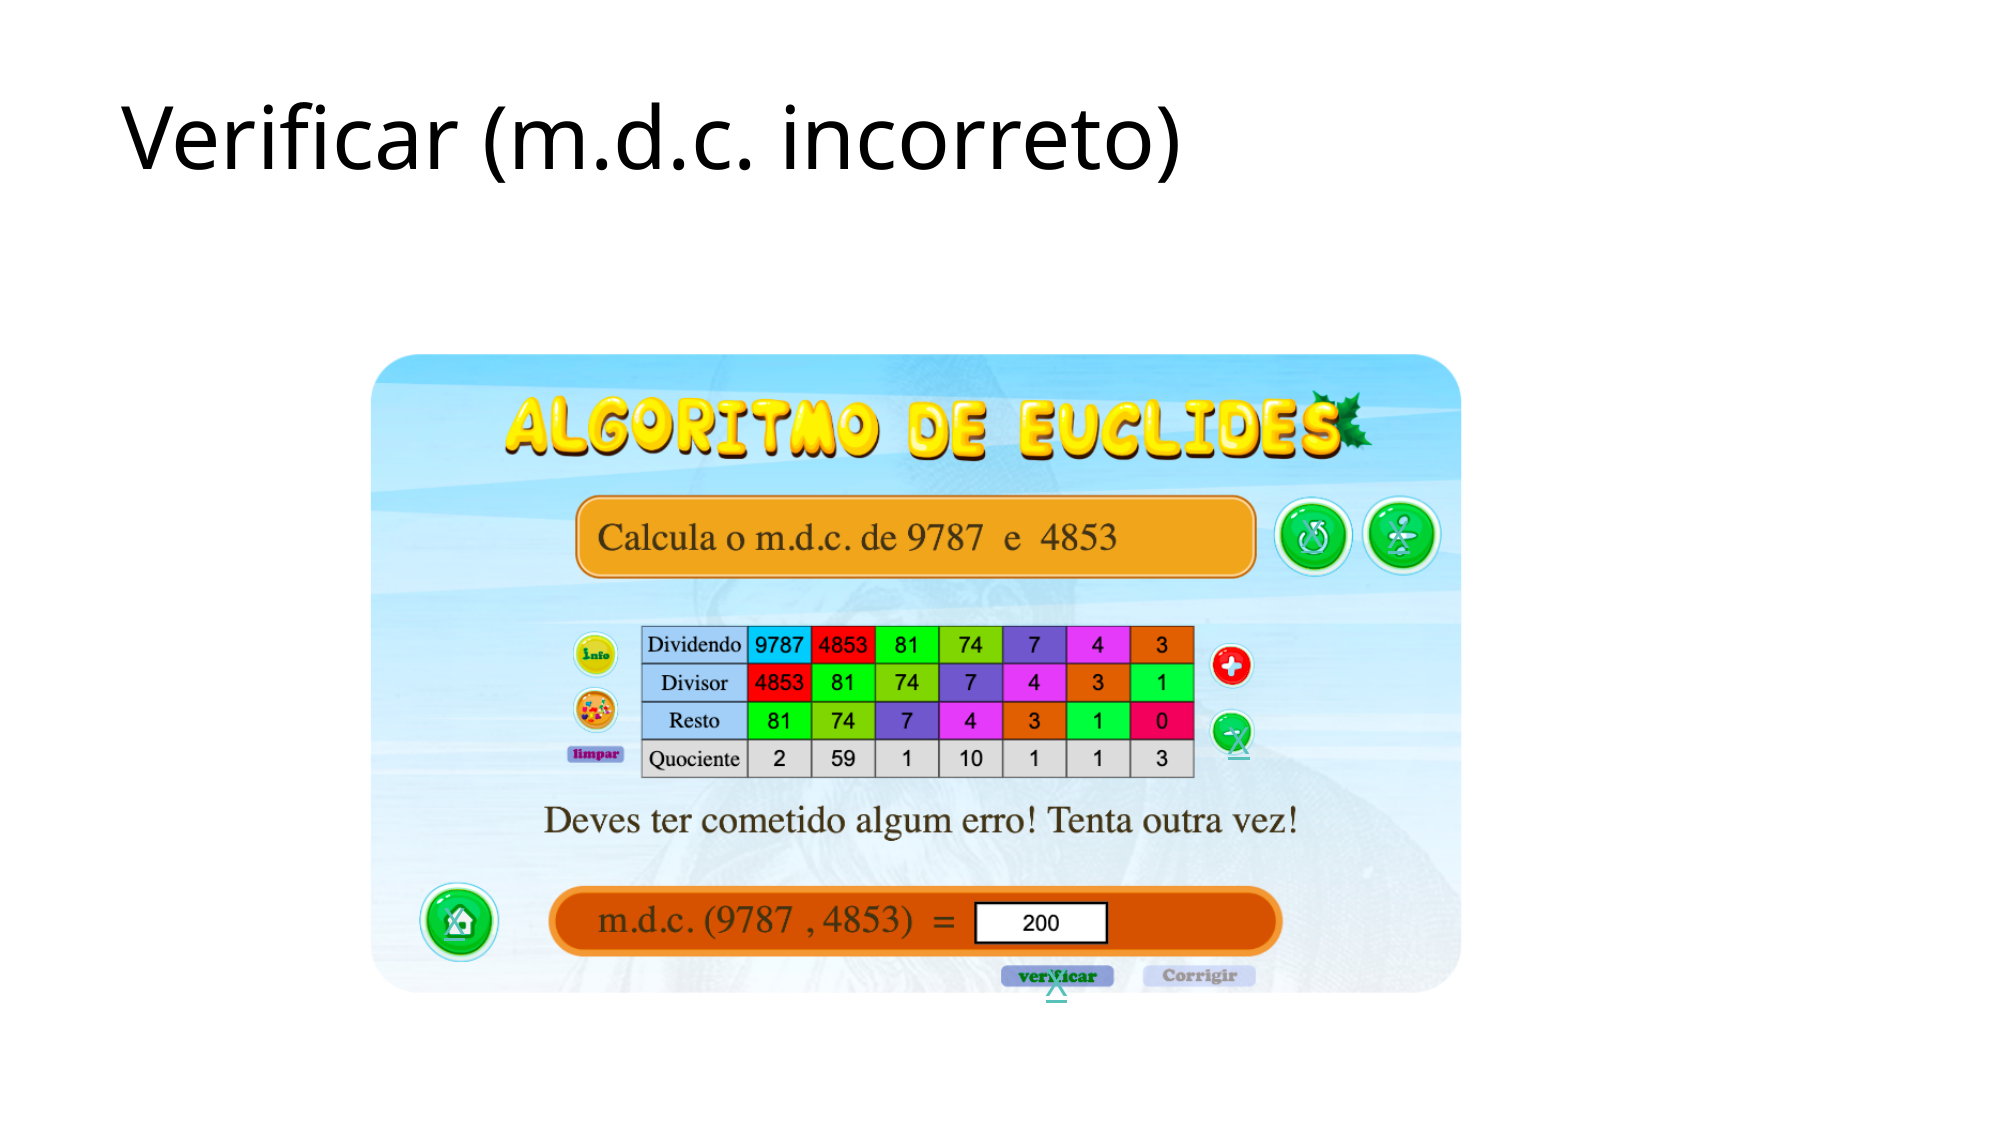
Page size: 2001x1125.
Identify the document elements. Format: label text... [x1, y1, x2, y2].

title Verificar (m.d.c. incorreto) [106, 74, 1649, 304]
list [357, 336, 1473, 1026]
